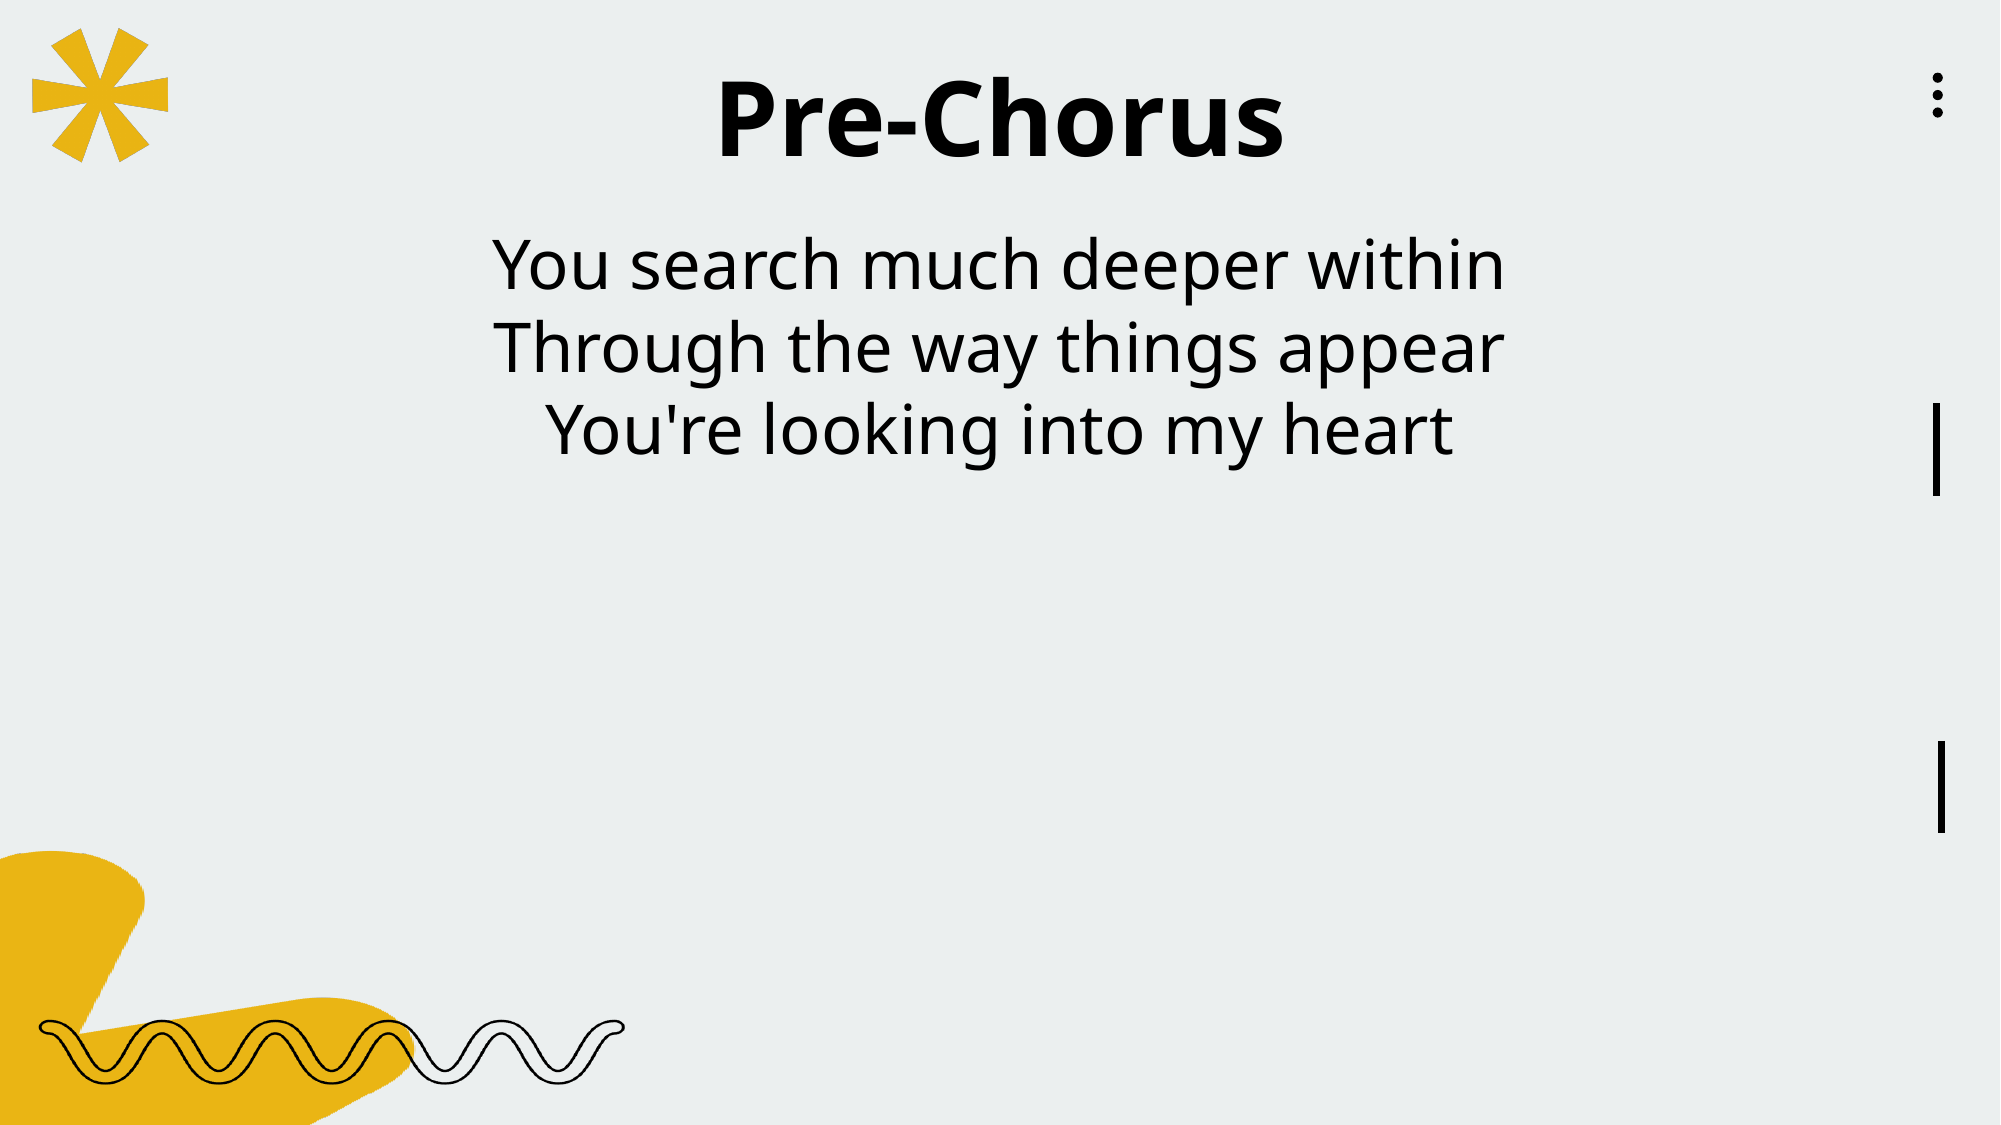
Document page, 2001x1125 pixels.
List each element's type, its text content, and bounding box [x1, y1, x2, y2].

text_box Pre-Chorus [99, 44, 1900, 185]
text_box You search much deeper within Through the way things appear You're looking into my heart [99, 213, 1900, 559]
picture [1, 0, 154, 194]
picture [0, 758, 649, 1125]
